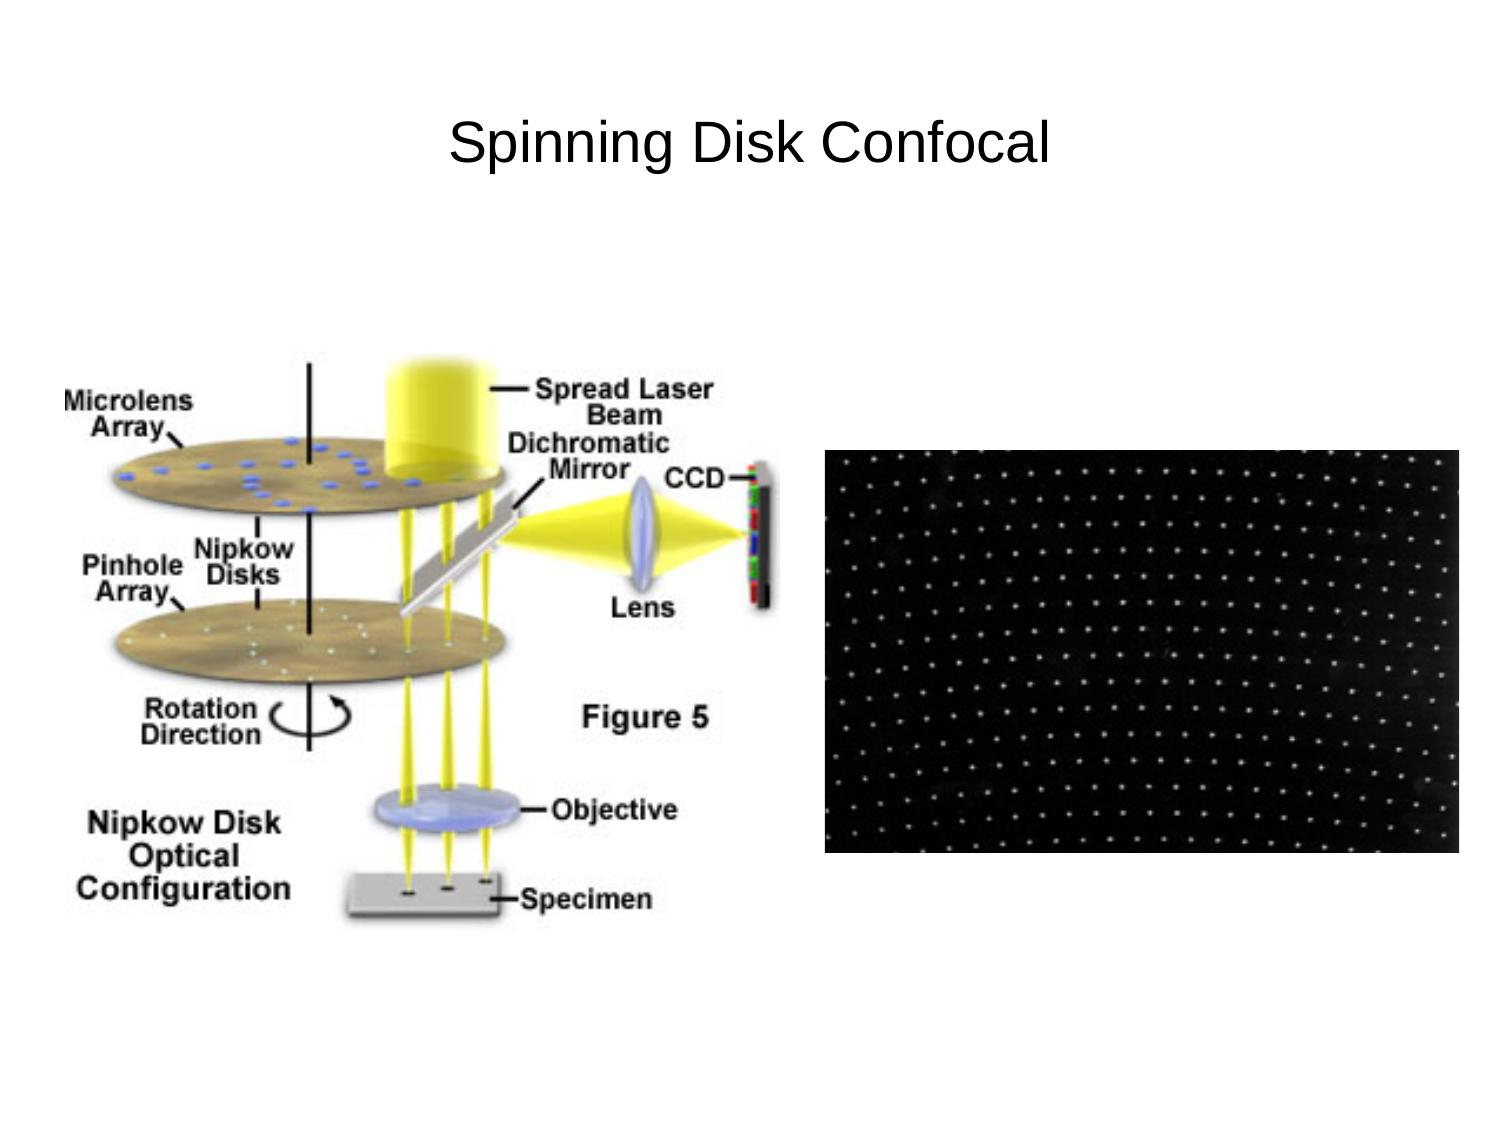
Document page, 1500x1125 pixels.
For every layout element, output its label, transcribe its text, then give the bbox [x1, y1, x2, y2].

title Spinning Disk Confocal [74, 44, 1426, 233]
picture [65, 350, 780, 934]
picture [824, 450, 1460, 854]
